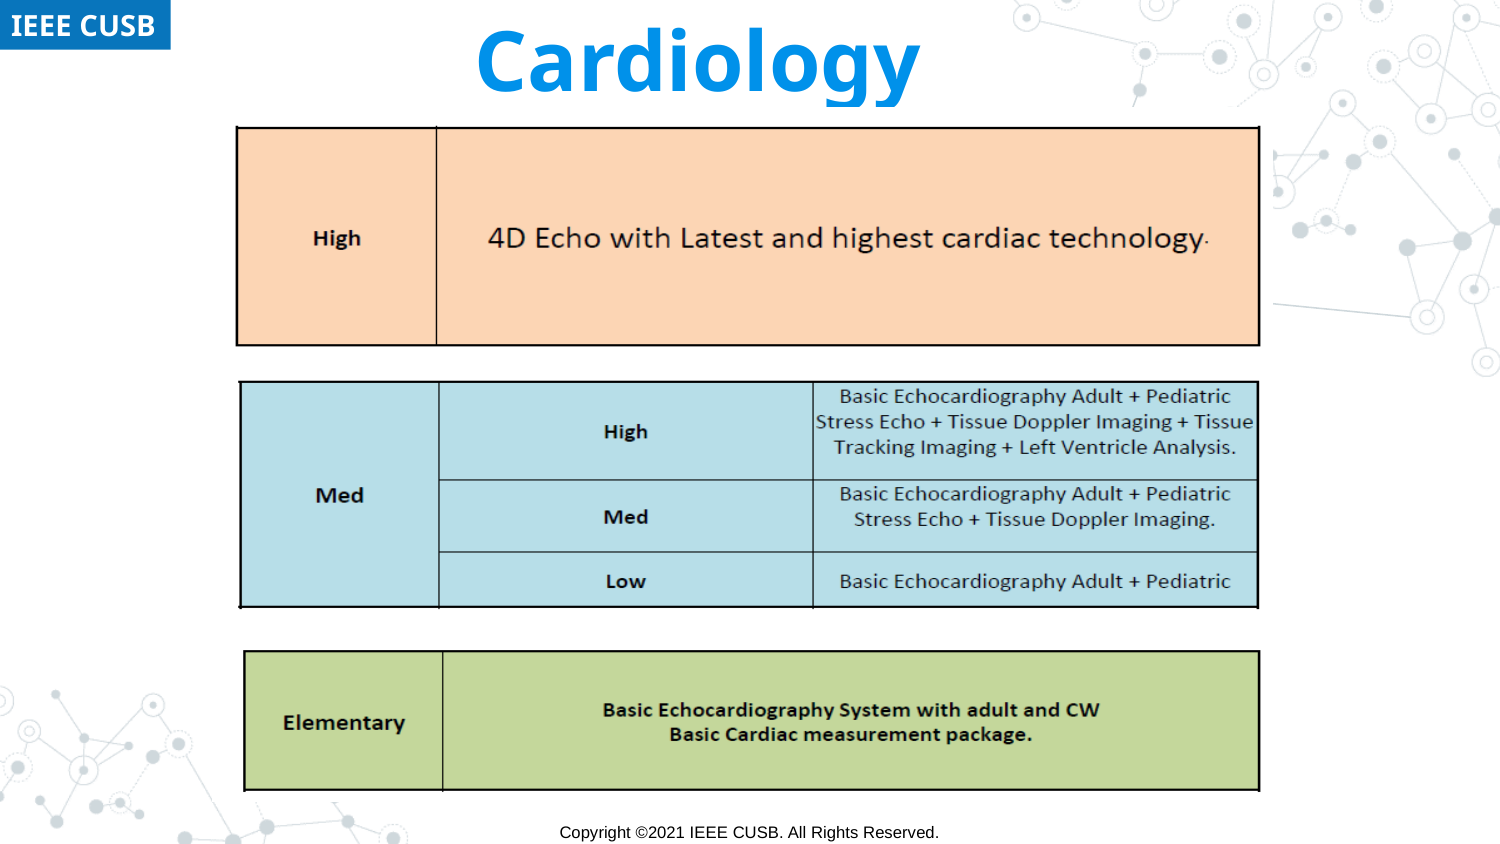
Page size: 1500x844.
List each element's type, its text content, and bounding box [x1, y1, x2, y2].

picture [0, 0, 1500, 844]
list Cardiology [306, 21, 1112, 107]
